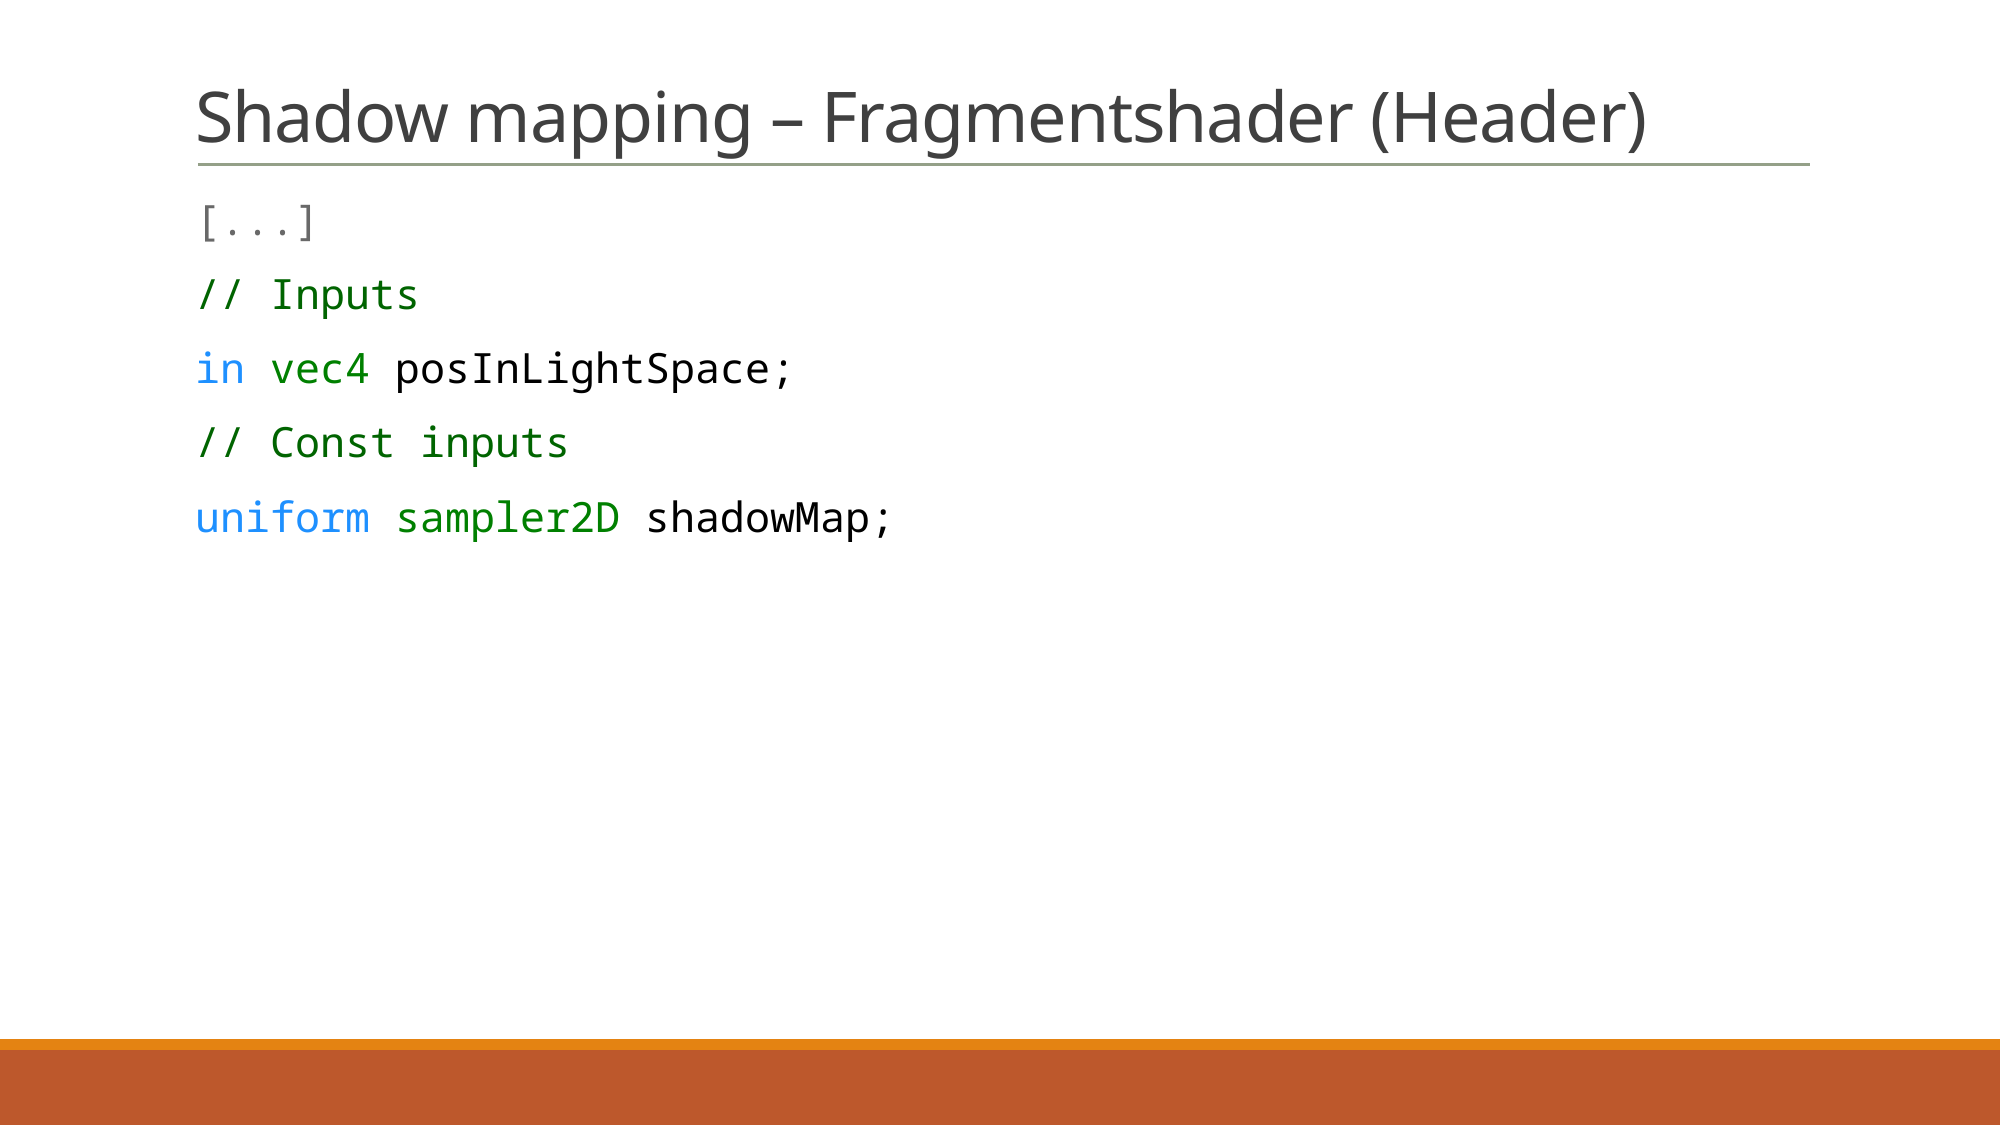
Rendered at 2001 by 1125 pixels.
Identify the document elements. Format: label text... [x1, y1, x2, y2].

list [...] // Inputs in vec4 posInLightSpace; // Const inputs uniform sampler2D shadowMap; [180, 191, 1924, 1071]
title Shadow mapping – Fragmentshader (Header) [180, 47, 1830, 165]
